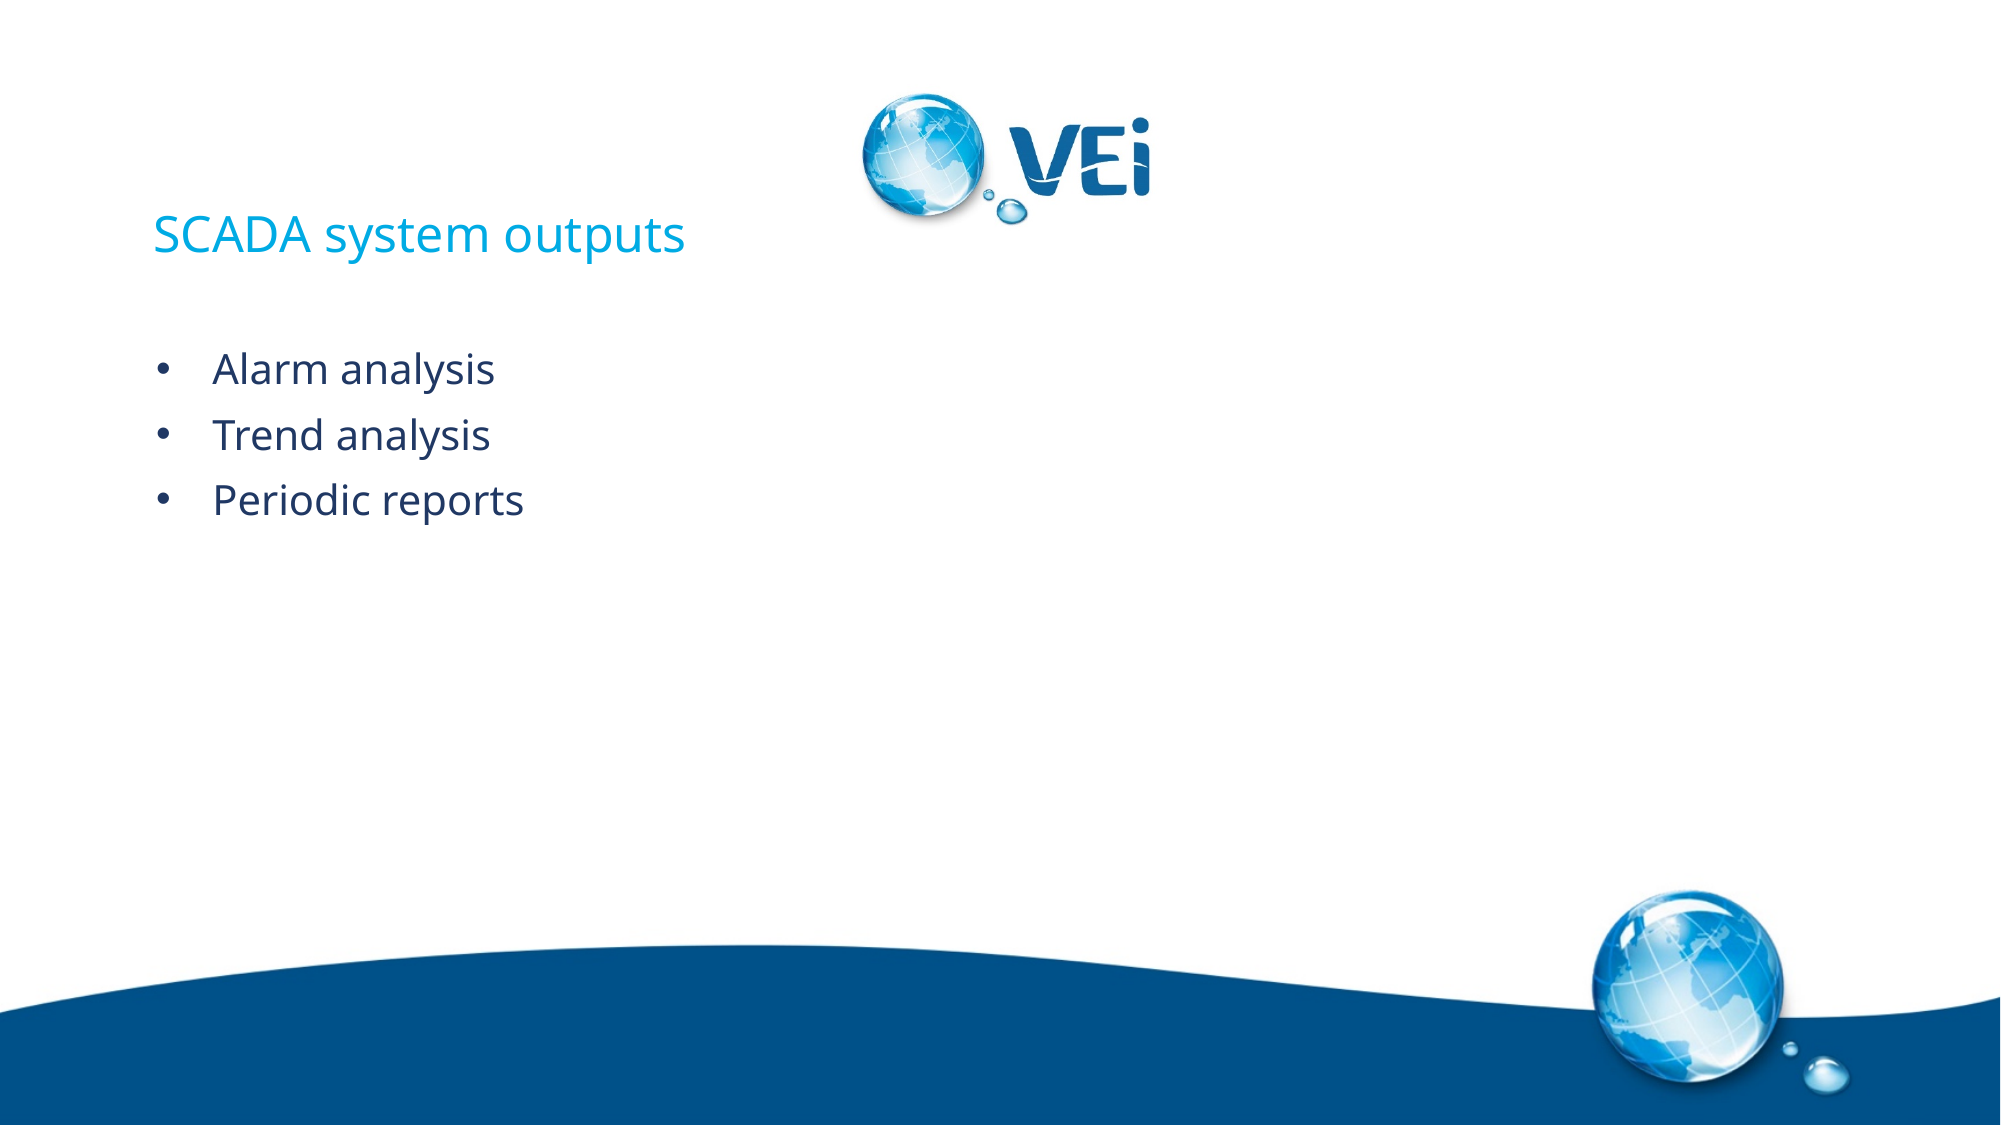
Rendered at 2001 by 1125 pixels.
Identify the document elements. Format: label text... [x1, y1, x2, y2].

picture [852, 84, 1159, 201]
picture [0, 873, 2001, 1125]
subtitle Alarm analysis Trend analysis Periodic reports [141, 320, 1864, 940]
title SCADA system outputs [138, 201, 1864, 309]
